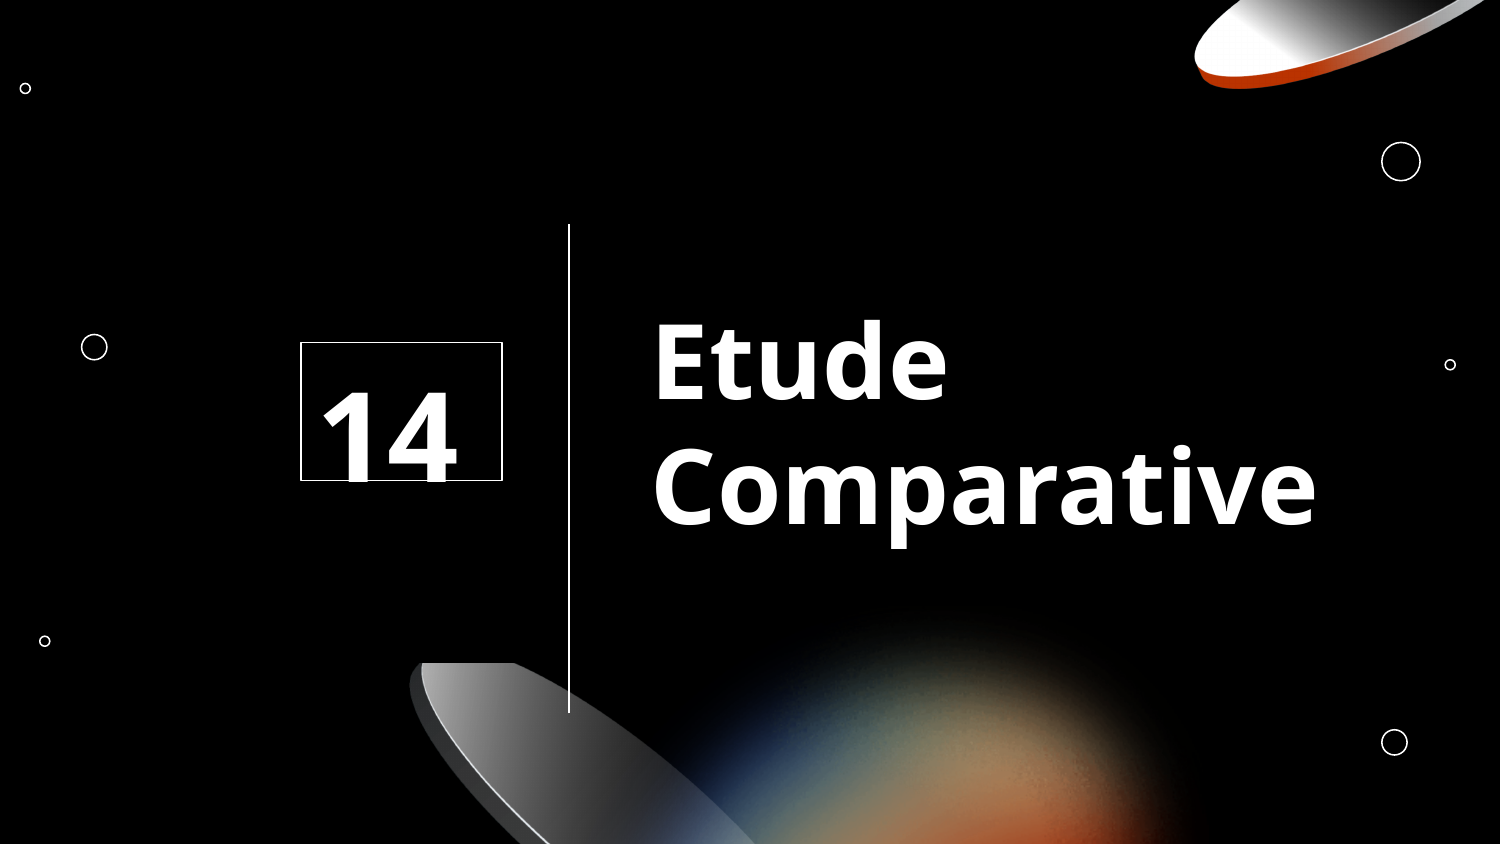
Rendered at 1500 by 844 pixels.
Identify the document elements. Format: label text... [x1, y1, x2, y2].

picture [1195, 0, 1500, 198]
picture [410, 606, 1209, 844]
title Etude Comparative [635, 280, 1356, 419]
title 14 [300, 342, 503, 481]
